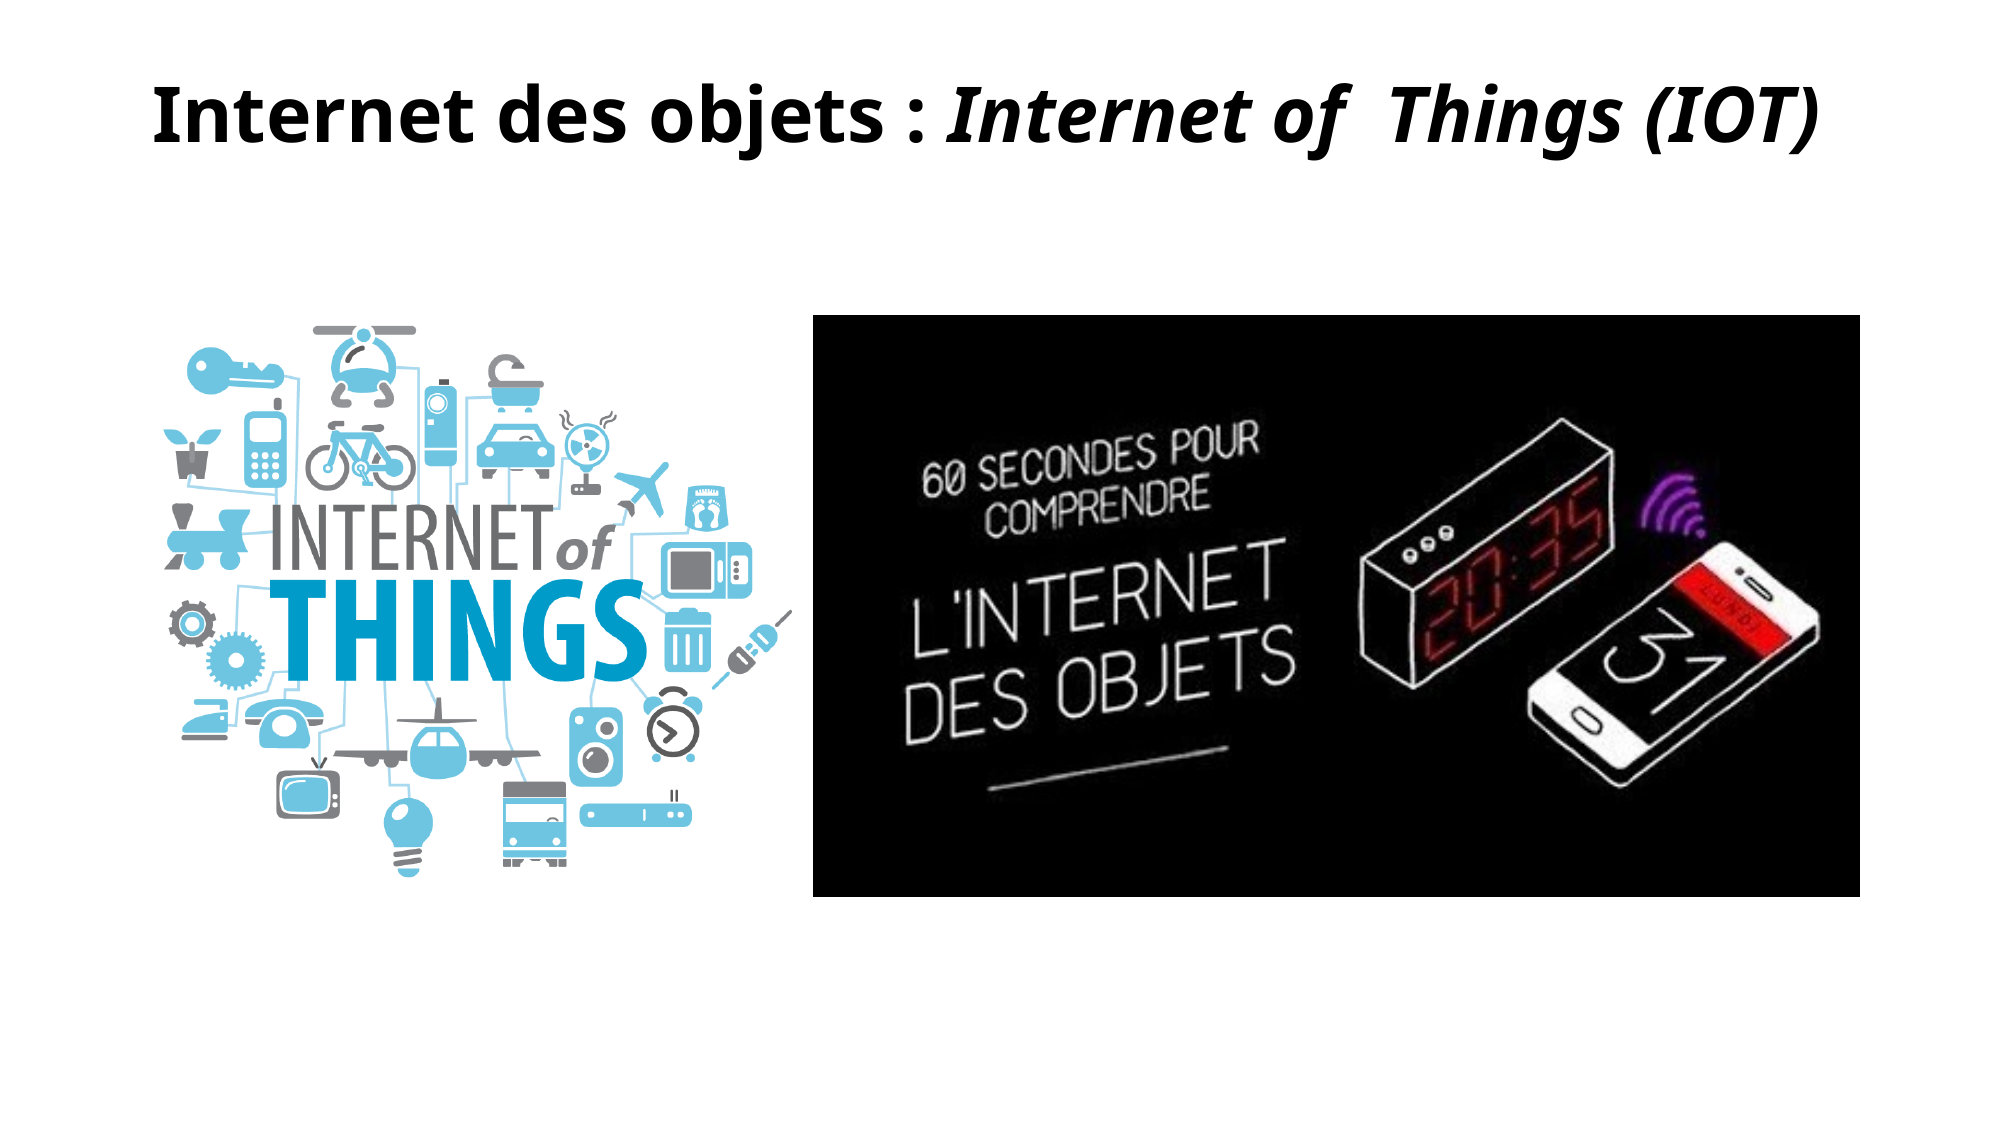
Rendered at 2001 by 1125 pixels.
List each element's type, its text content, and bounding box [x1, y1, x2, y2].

title Internet des objets : Internet of Things (IOT) [137, 59, 1863, 175]
picture [137, 314, 803, 898]
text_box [812, 314, 1861, 898]
